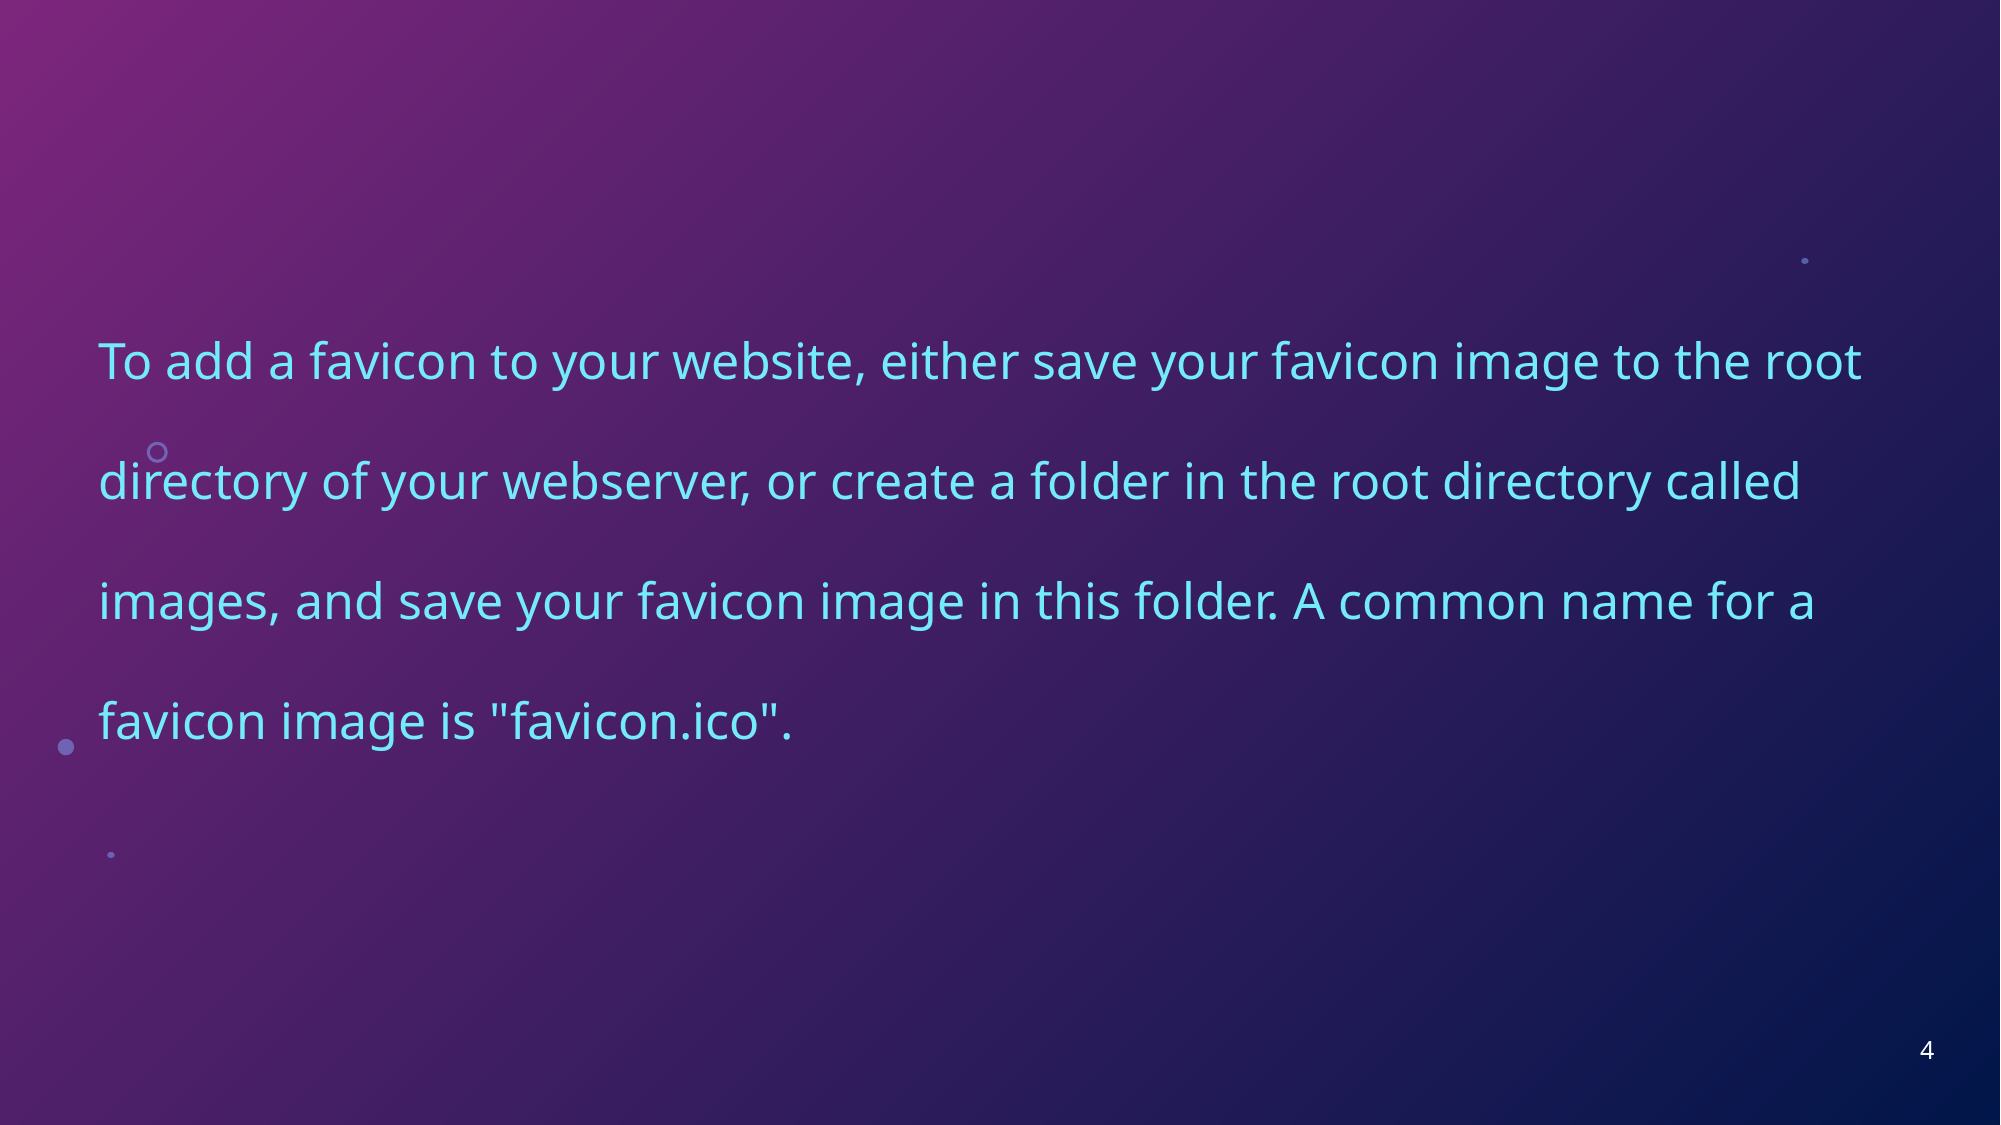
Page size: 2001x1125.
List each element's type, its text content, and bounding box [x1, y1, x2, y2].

slide_number 4 [1499, 1021, 1950, 1082]
text_box To add a favicon to your website, either save your favicon image to the root directory of your webserver, or create a folder in the root directory called images, and save your favicon image in this folder. A common name for a favicon image is "favicon.ico". [83, 262, 1933, 757]
